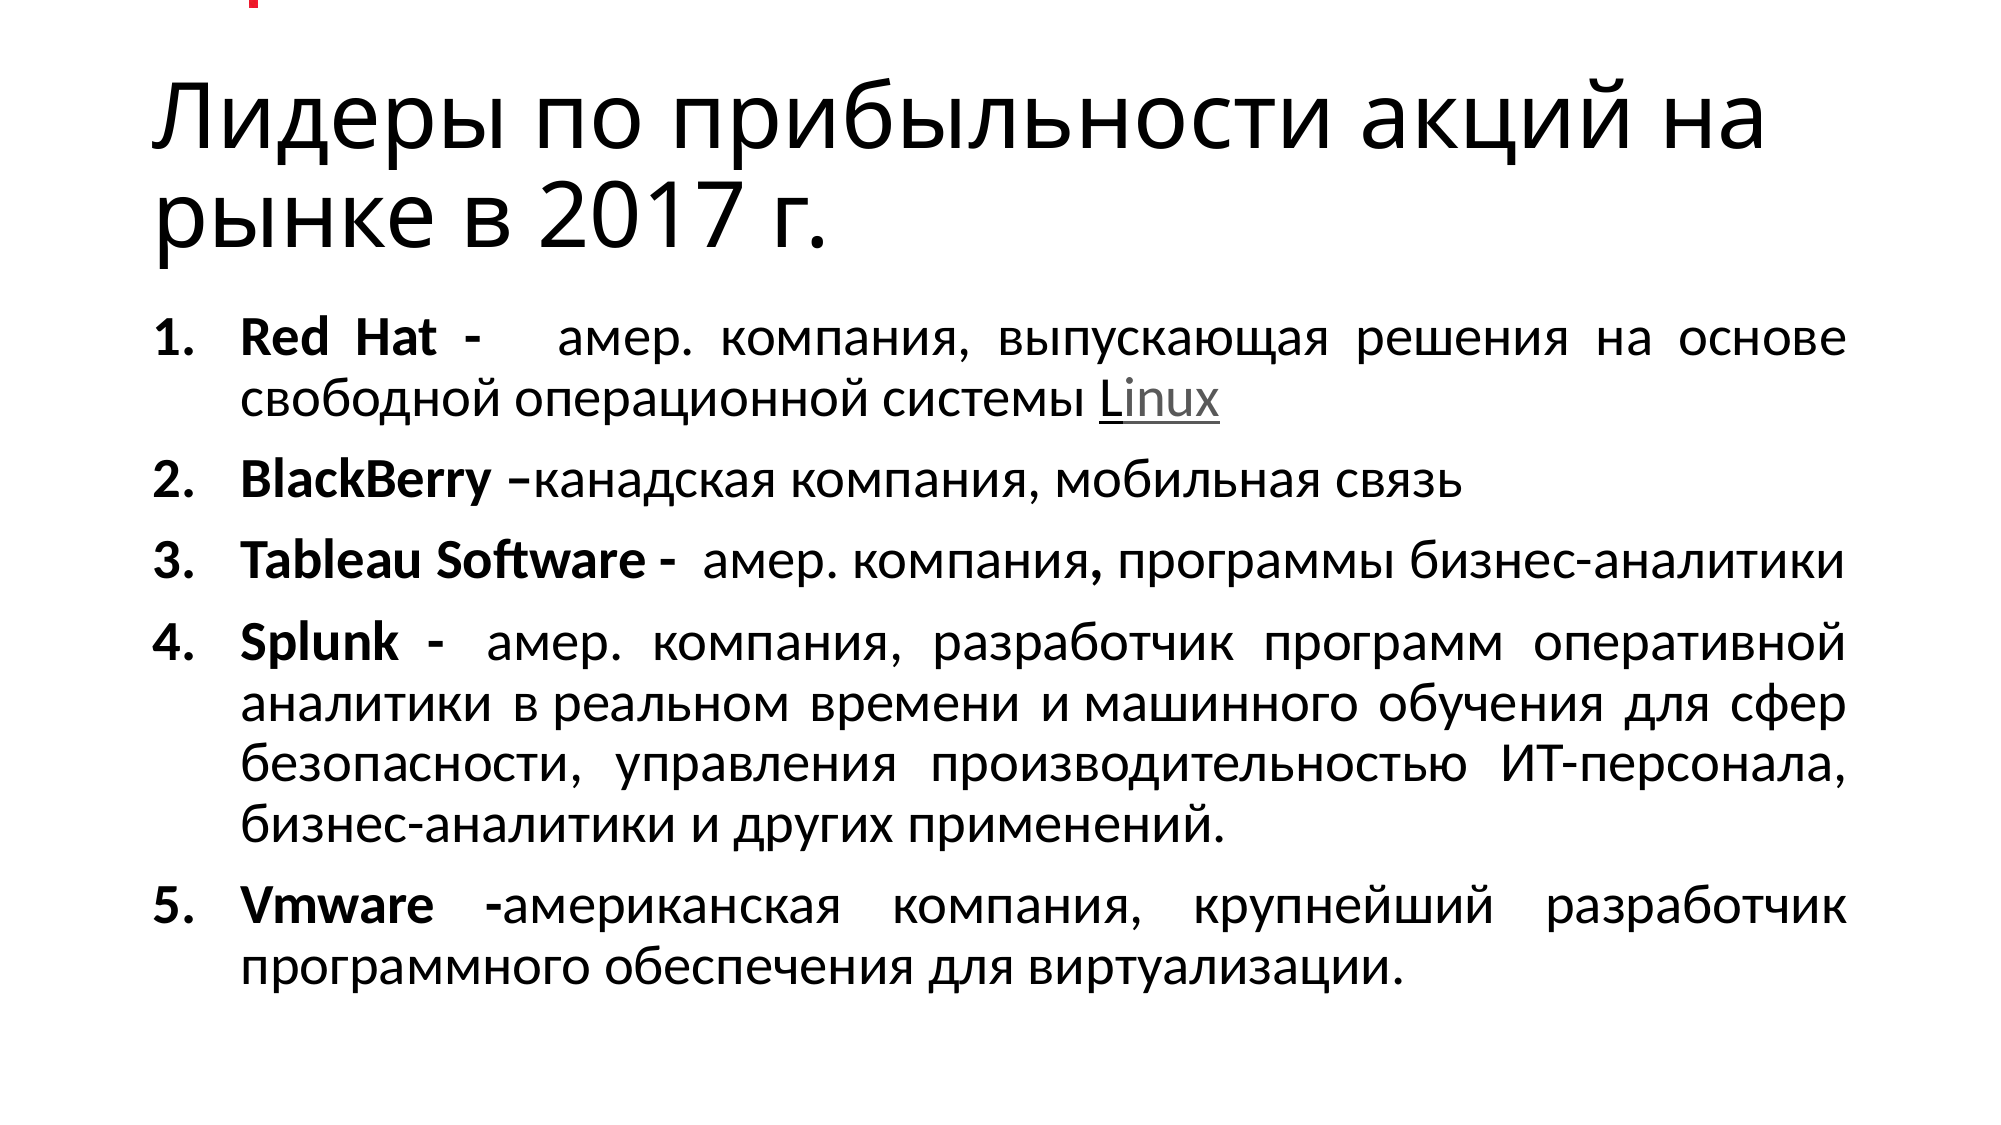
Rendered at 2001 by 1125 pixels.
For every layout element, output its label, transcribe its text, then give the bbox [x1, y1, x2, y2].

picture [249, 0, 258, 8]
list Red Hat - амер. компания, выпускающая решения на основе свободной операционной системы Linux BlackBerry –канадская компания, мобильная связь Tableau Software - амер. компания, программы бизнес-аналитики Splunk - амер. компания, разработчик программ оперативной аналитики в реальном времени и машинного обучения для сфер безопасности, управления производительностью ИТ-персонала, бизнес-аналитики и других применений. Vmware -американская компания, крупнейший разработчик программного обеспечения для виртуализации. [137, 299, 1863, 1014]
title Лидеры по прибыльности акций на рынке в 2017 г. [137, 59, 1863, 278]
